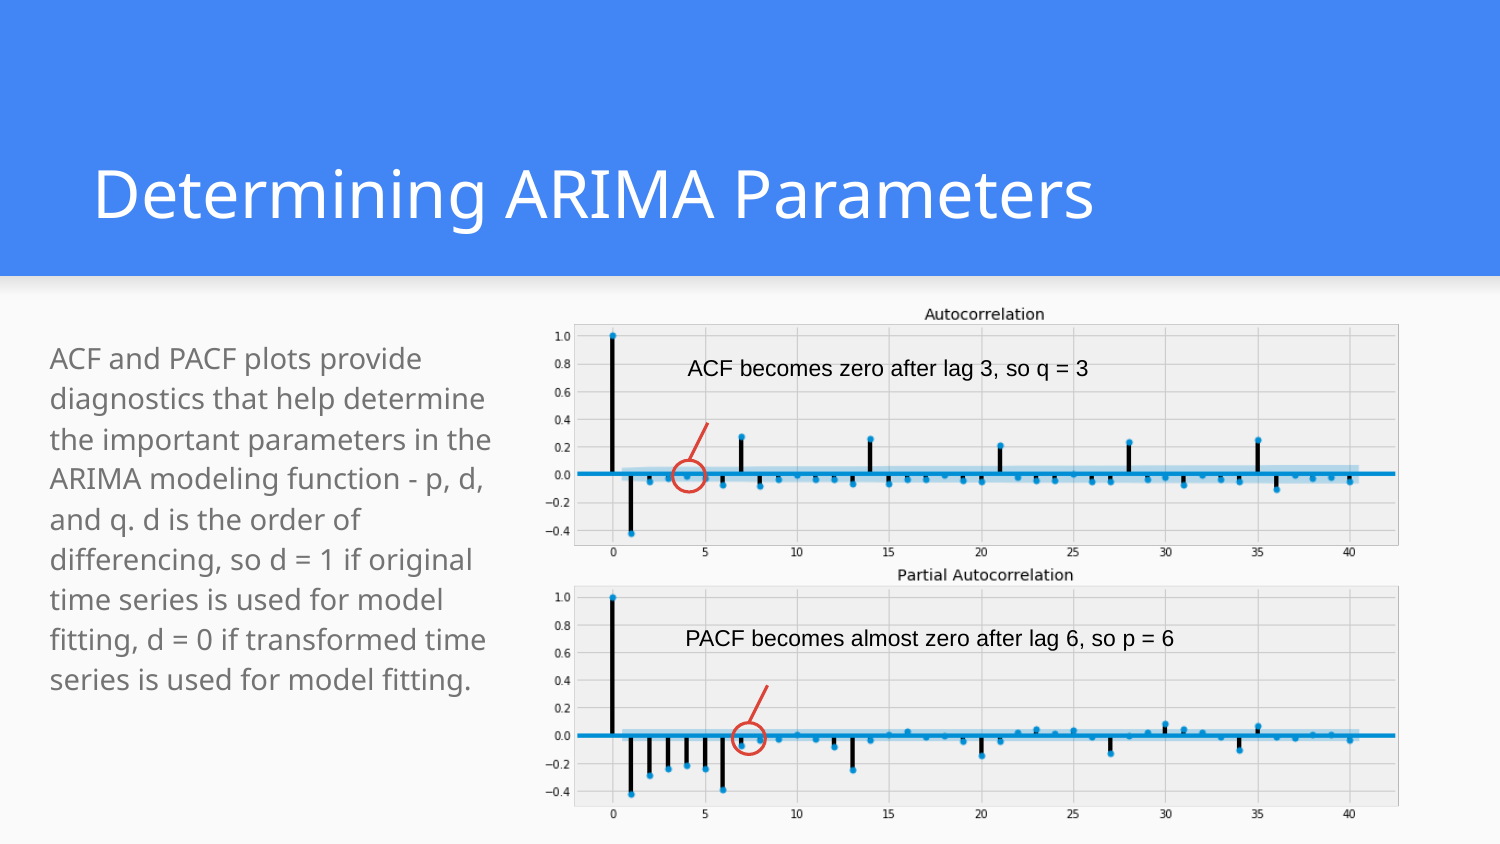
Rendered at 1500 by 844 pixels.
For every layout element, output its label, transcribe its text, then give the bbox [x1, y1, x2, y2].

title Determining ARIMA Parameters [77, 121, 1427, 248]
picture [537, 300, 1404, 828]
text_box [748, 685, 768, 723]
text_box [688, 422, 708, 461]
list ACF and PACF plots provide diagnostics that help determine the important parameters in the ARIMA modeling function - p, d, and q. d is the order of differencing, so d = 1 if original time series is used for model fitting, d = 0 if transformed time series is used for model fitting. [34, 320, 532, 821]
